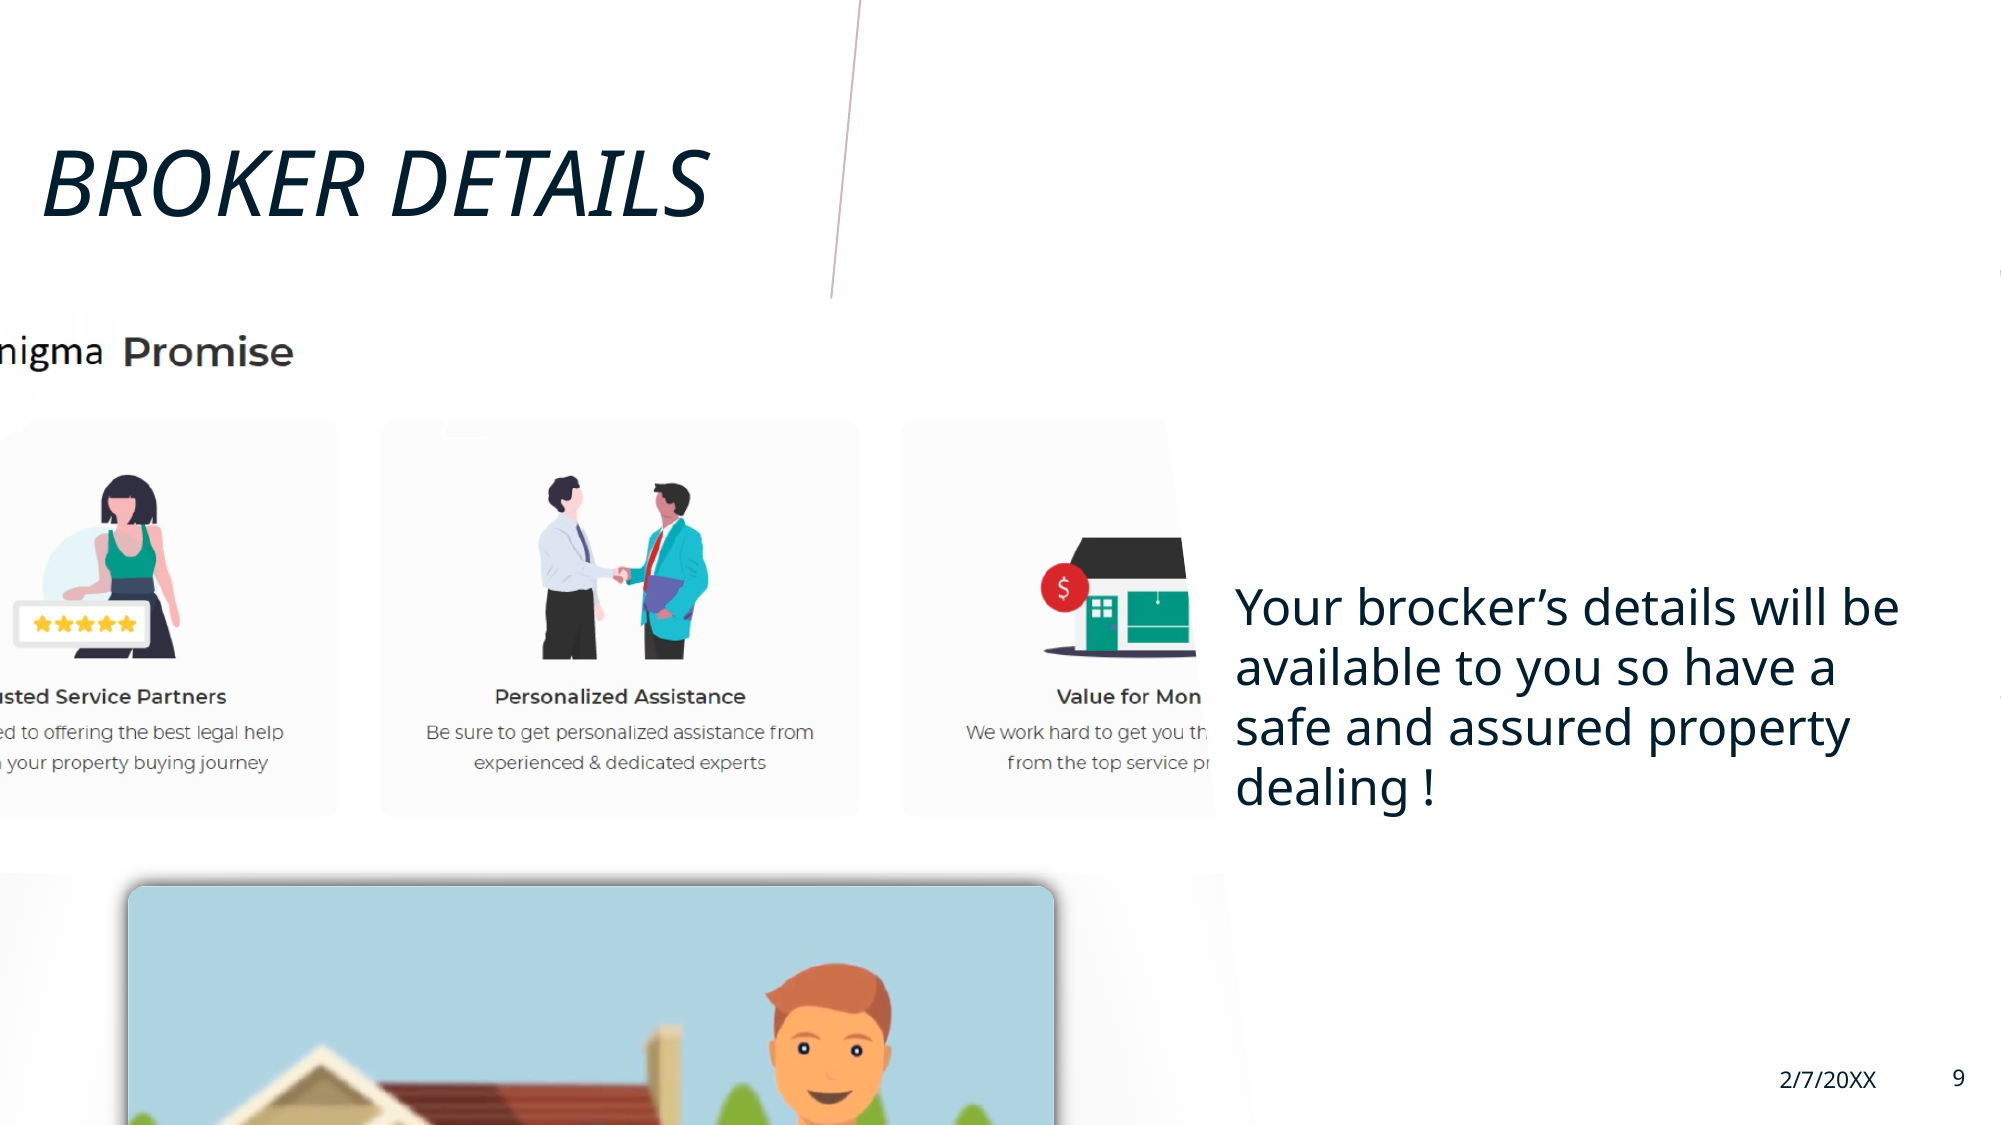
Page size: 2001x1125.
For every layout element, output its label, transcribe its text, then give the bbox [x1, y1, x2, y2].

picture [0, 298, 1257, 1125]
title Broker details [25, 53, 904, 298]
list Your brocker’s details will be available to you so have a safe and assured property dealing ! [1257, 357, 1942, 1034]
slide_number 9 [1903, 1049, 1981, 1110]
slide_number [1257, 1049, 1892, 1110]
